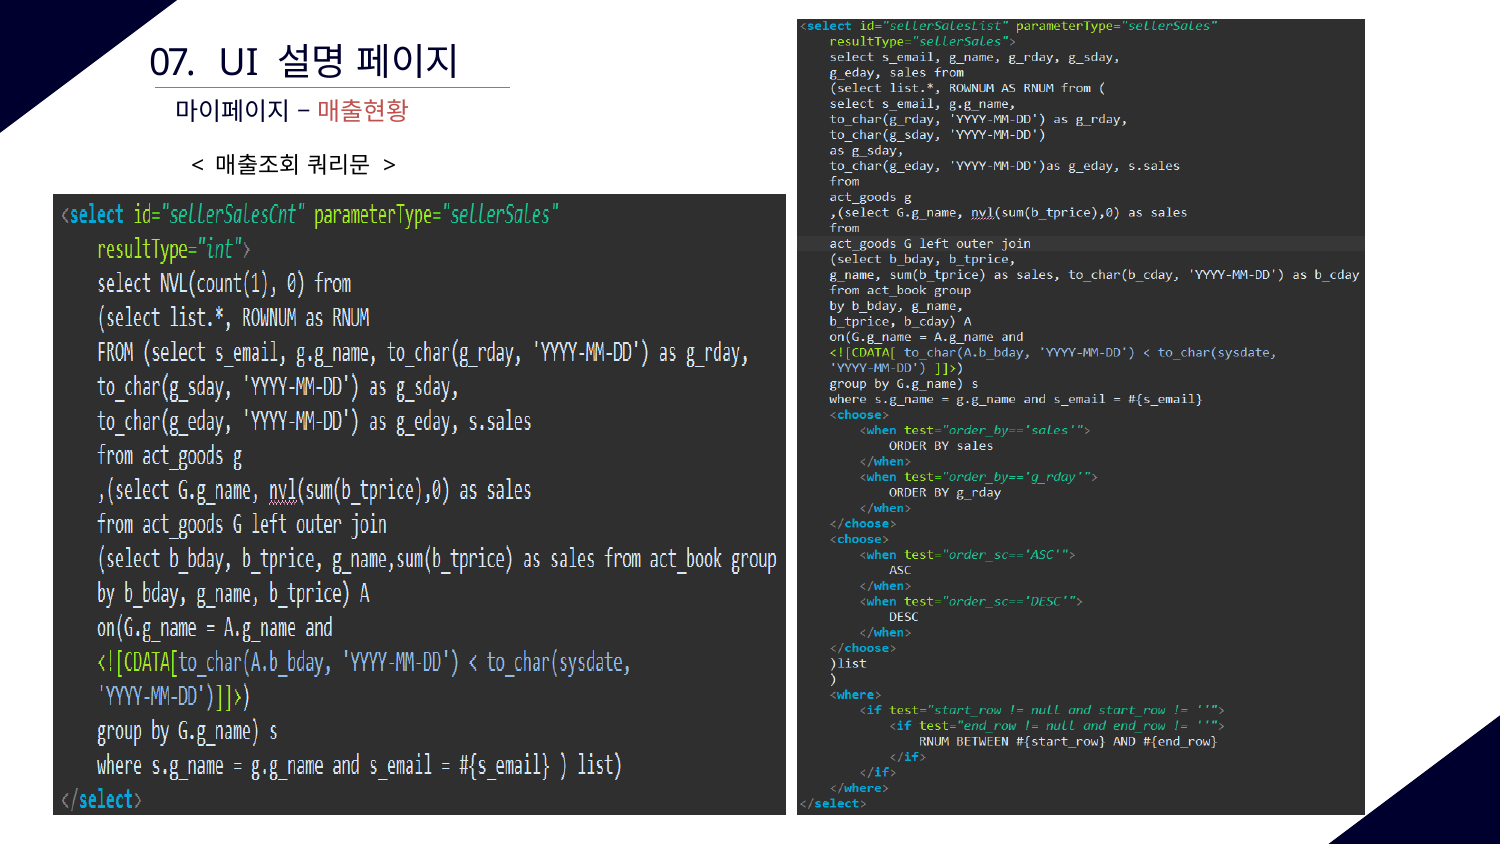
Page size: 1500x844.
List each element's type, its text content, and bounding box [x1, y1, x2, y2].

text_box UI 설명 페이지 [211, 30, 476, 87]
text_box < 매출조회 쿼리문 > [176, 142, 420, 185]
text_box 07. [134, 30, 211, 90]
text_box 마이페이지 – 매출현황 [160, 87, 791, 133]
picture [796, 19, 1365, 816]
picture [52, 194, 786, 816]
